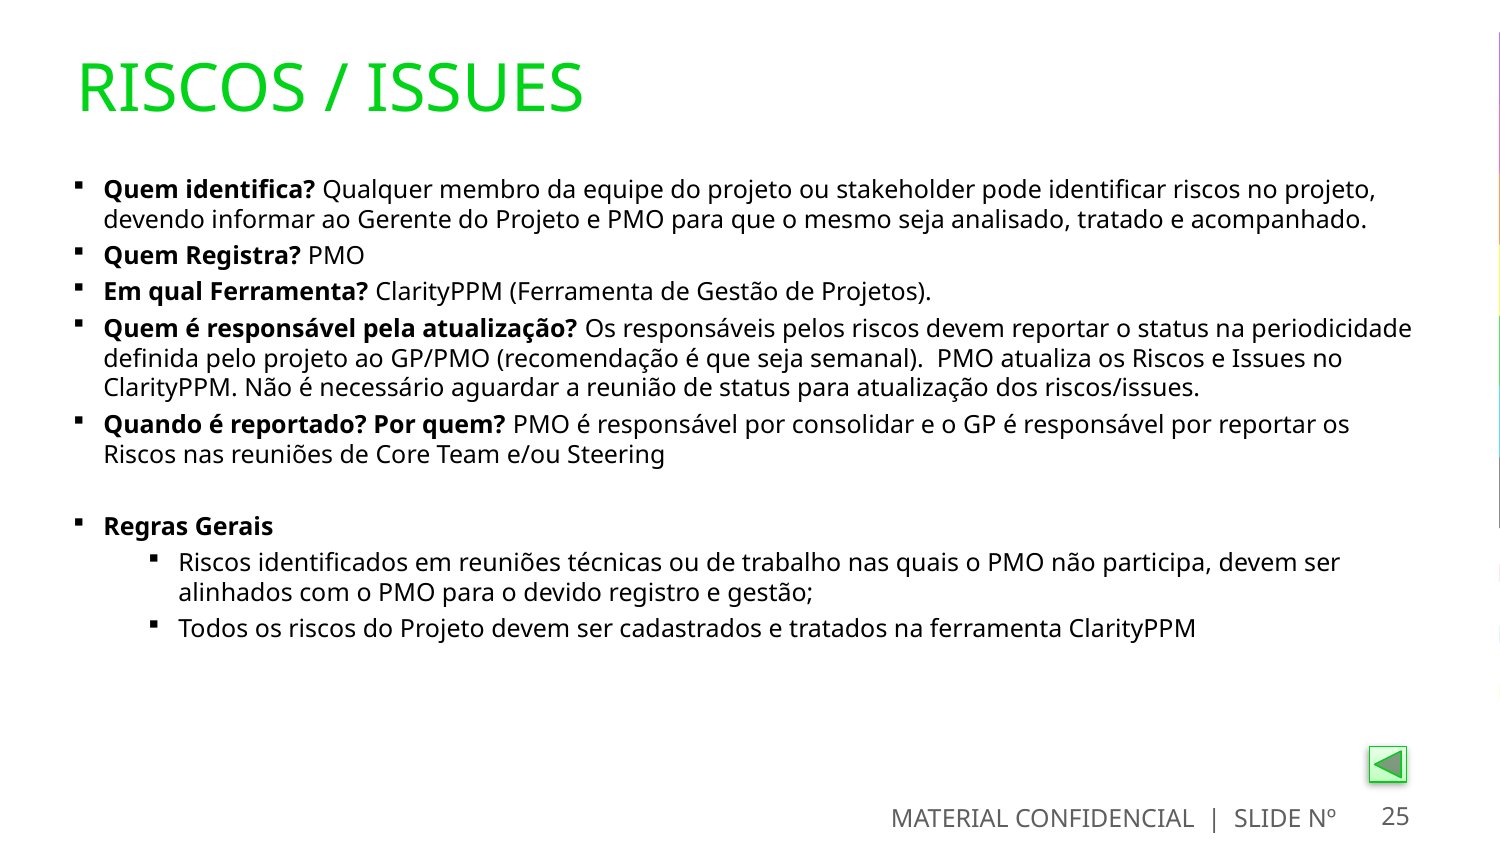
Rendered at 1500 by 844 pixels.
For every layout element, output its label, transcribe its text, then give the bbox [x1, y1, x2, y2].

text_box Quem identifica? Qualquer membro da equipe do projeto ou stakeholder pode identificar riscos no projeto, devendo informar ao Gerente do Projeto e PMO para que o mesmo seja analisado, tratado e acompanhado. Quem Registra? PMO Em qual Ferramenta? ClarityPPM (Ferramenta de Gestão de Projetos). Quem é responsável pela atualização? Os responsáveis pelos riscos devem reportar o status na periodicidade definida pelo projeto ao GP/PMO (recomendação é que seja semanal). PMO atualiza os Riscos e Issues no ClarityPPM. Não é necessário aguardar a reunião de status para atualização dos riscos/issues. Quando é reportado? Por quem? PMO é responsável por consolidar e o GP é responsável por reportar os Riscos nas reuniões de Core Team e/ou Steering Regras Gerais Riscos identificados em reuniões técnicas ou de trabalho nas quais o PMO não participa, devem ser alinhados com o PMO para o devido registro e gestão; Todos os riscos do Projeto devem ser cadastrados e tratados na ferramenta ClarityPPM [73, 173, 1421, 729]
text_box 25 [1352, 799, 1425, 836]
text_box MATERIAL CONFIDENCIAL | SLIDE Nº [75, 799, 1352, 836]
text_box [1369, 746, 1407, 783]
title RISCOS / ISSUES [76, 44, 1424, 162]
